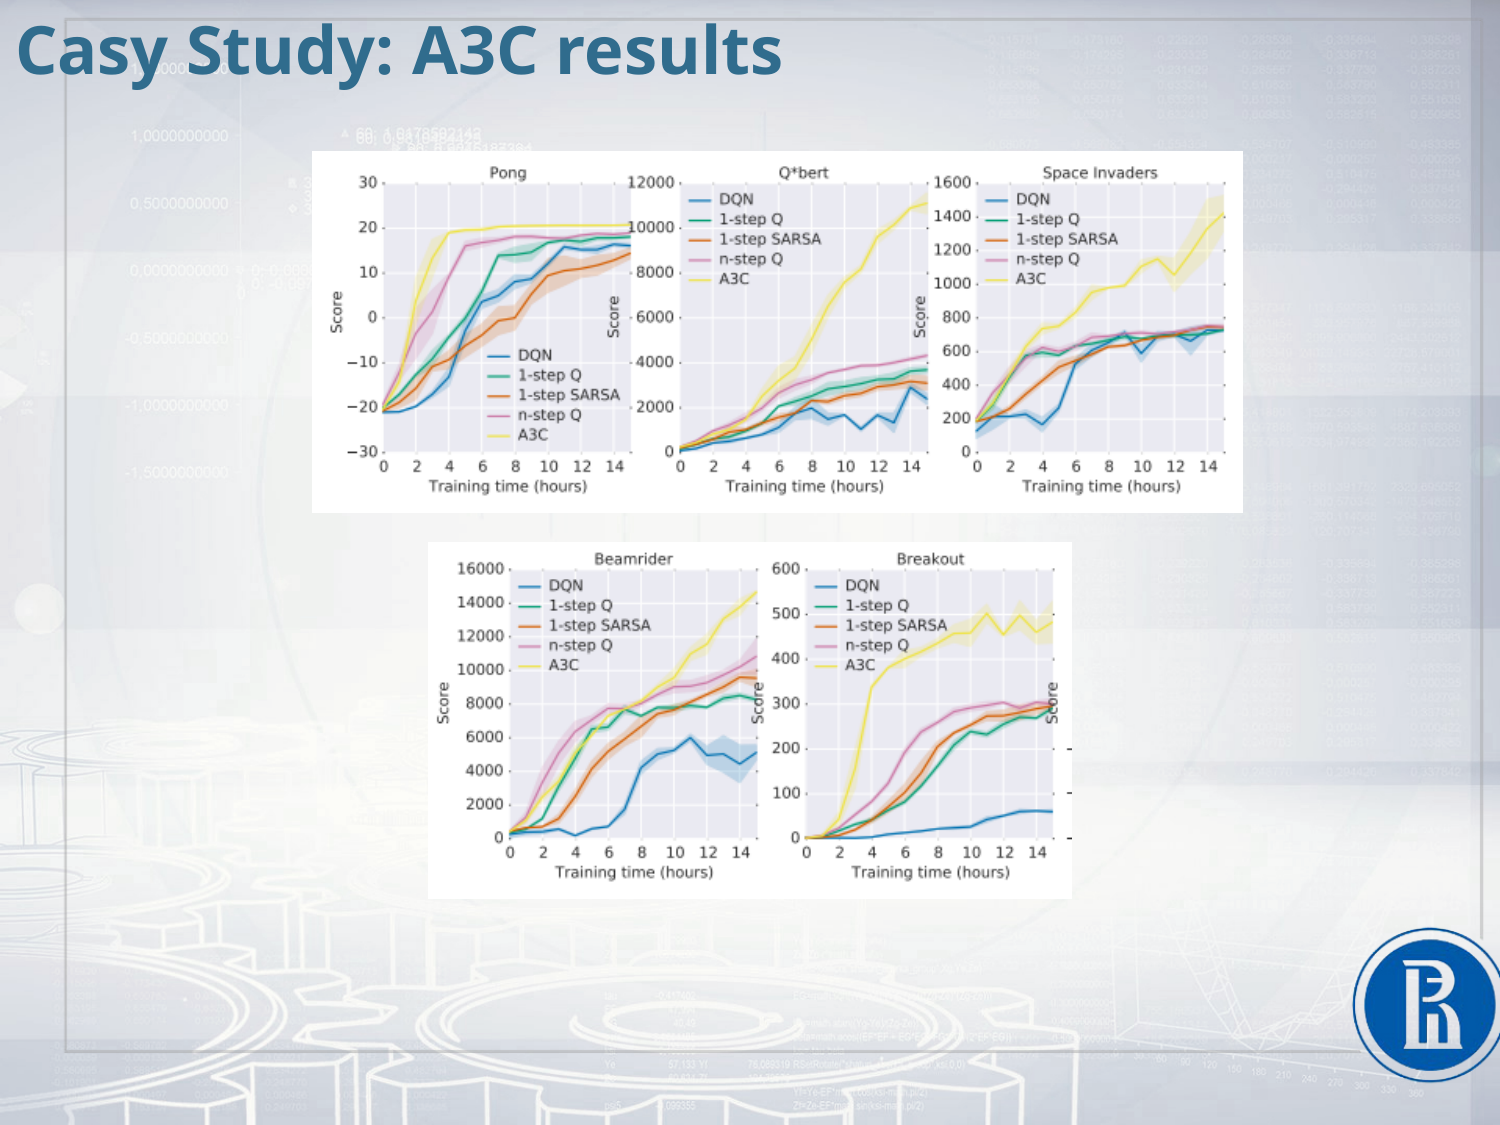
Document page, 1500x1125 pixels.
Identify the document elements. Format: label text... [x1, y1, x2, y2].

text_box Casy Study: A3C results [0, 0, 1500, 102]
picture [0, 102, 1500, 1125]
